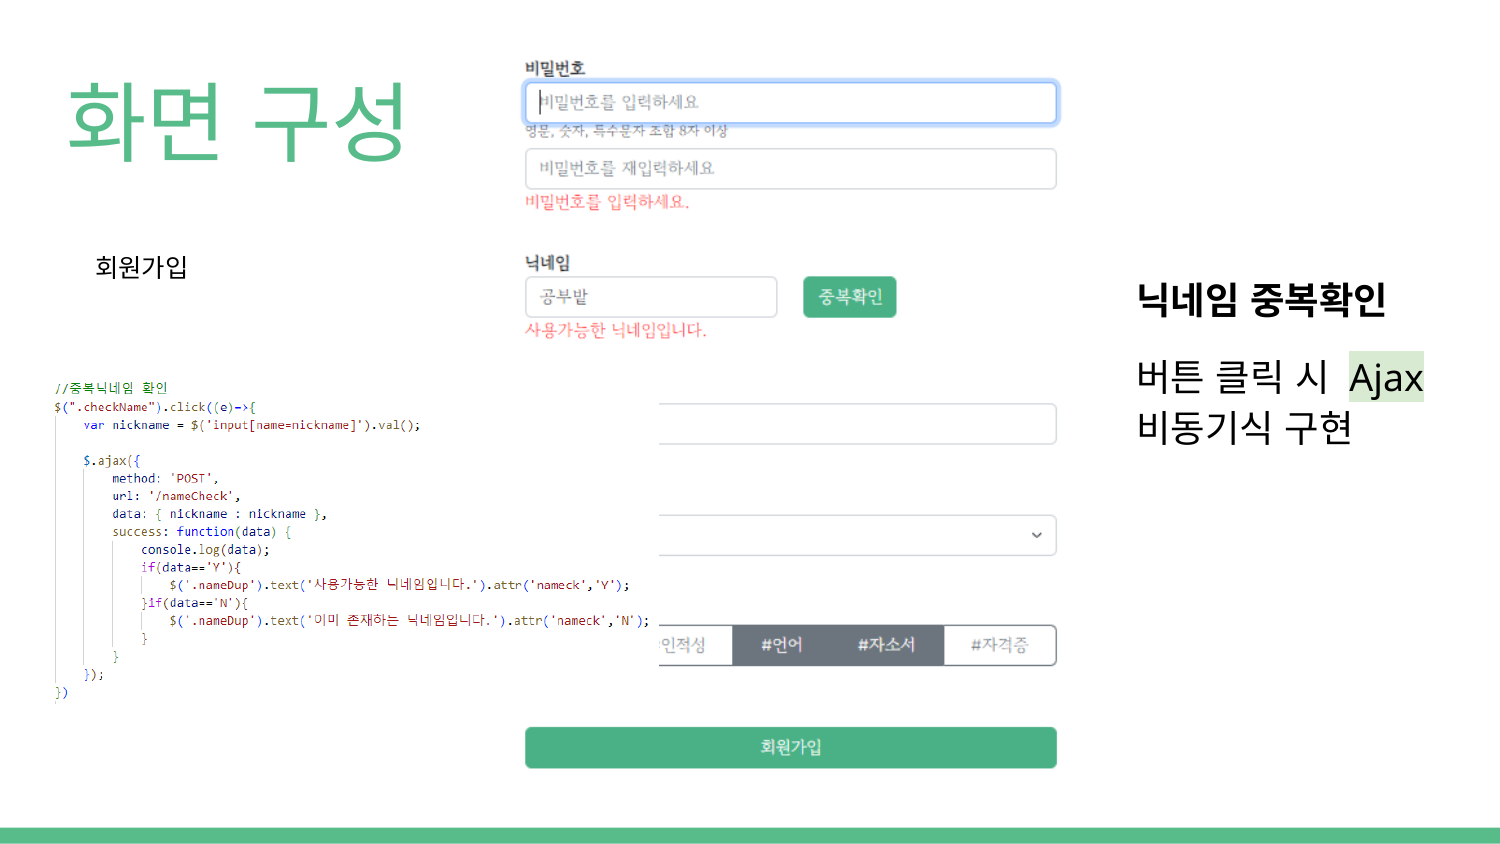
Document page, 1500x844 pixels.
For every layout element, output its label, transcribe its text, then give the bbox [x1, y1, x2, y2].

list 닉네임 중복확인 버튼 클릭 시 Ajax 비동기식 구현 [1121, 239, 1500, 793]
title 화면 구성 [51, 51, 1449, 189]
picture [43, 55, 1071, 788]
list 회원가입 [80, 206, 509, 298]
